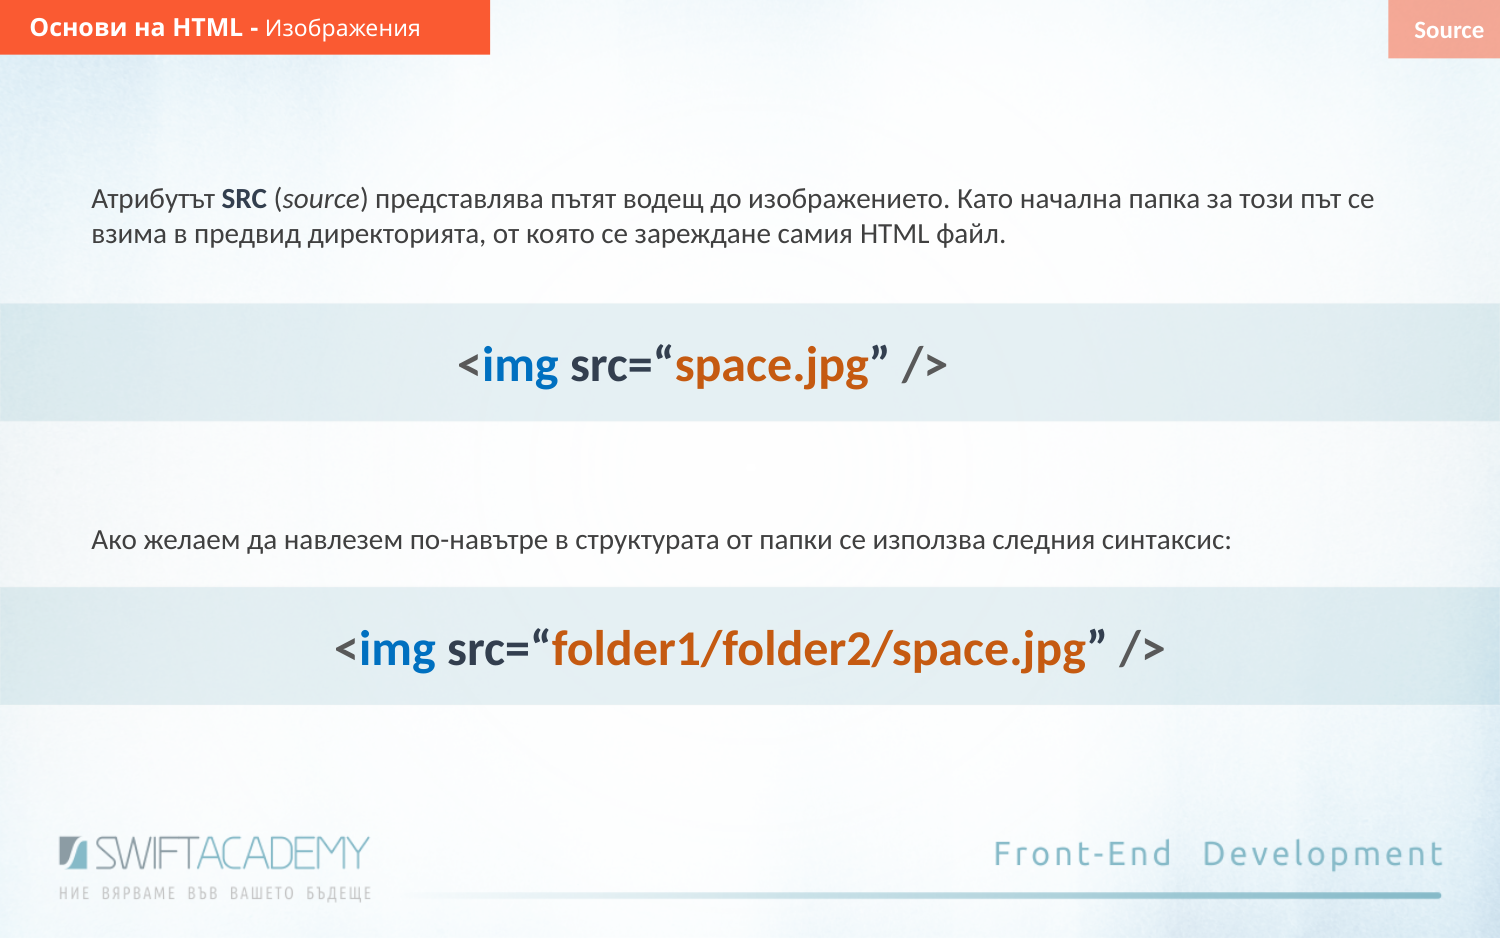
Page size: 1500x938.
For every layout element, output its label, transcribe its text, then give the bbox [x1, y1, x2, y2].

text_box Основи на HTML - Изображения [14, 4, 490, 49]
text_box [0, 586, 1500, 706]
text_box <img src=“space.jpg” /> [395, 324, 1010, 400]
text_box [1387, 0, 1500, 59]
text_box Атрибутът SRC (source) представлява пътят водещ до изображението. Като начална папка за този път се взима в предвид директорията, от която се зареждане самия HTML файл. [76, 171, 1436, 257]
text_box [0, 0, 491, 56]
text_box <img src=“folder1/folder2/space.jpg” /> [289, 608, 1211, 683]
text_box Source [1399, 6, 1500, 52]
text_box Ако желаем да навлезем по-навътре в структурата от папки се използва следния синтаксис: [76, 512, 1436, 563]
text_box [0, 302, 1500, 422]
